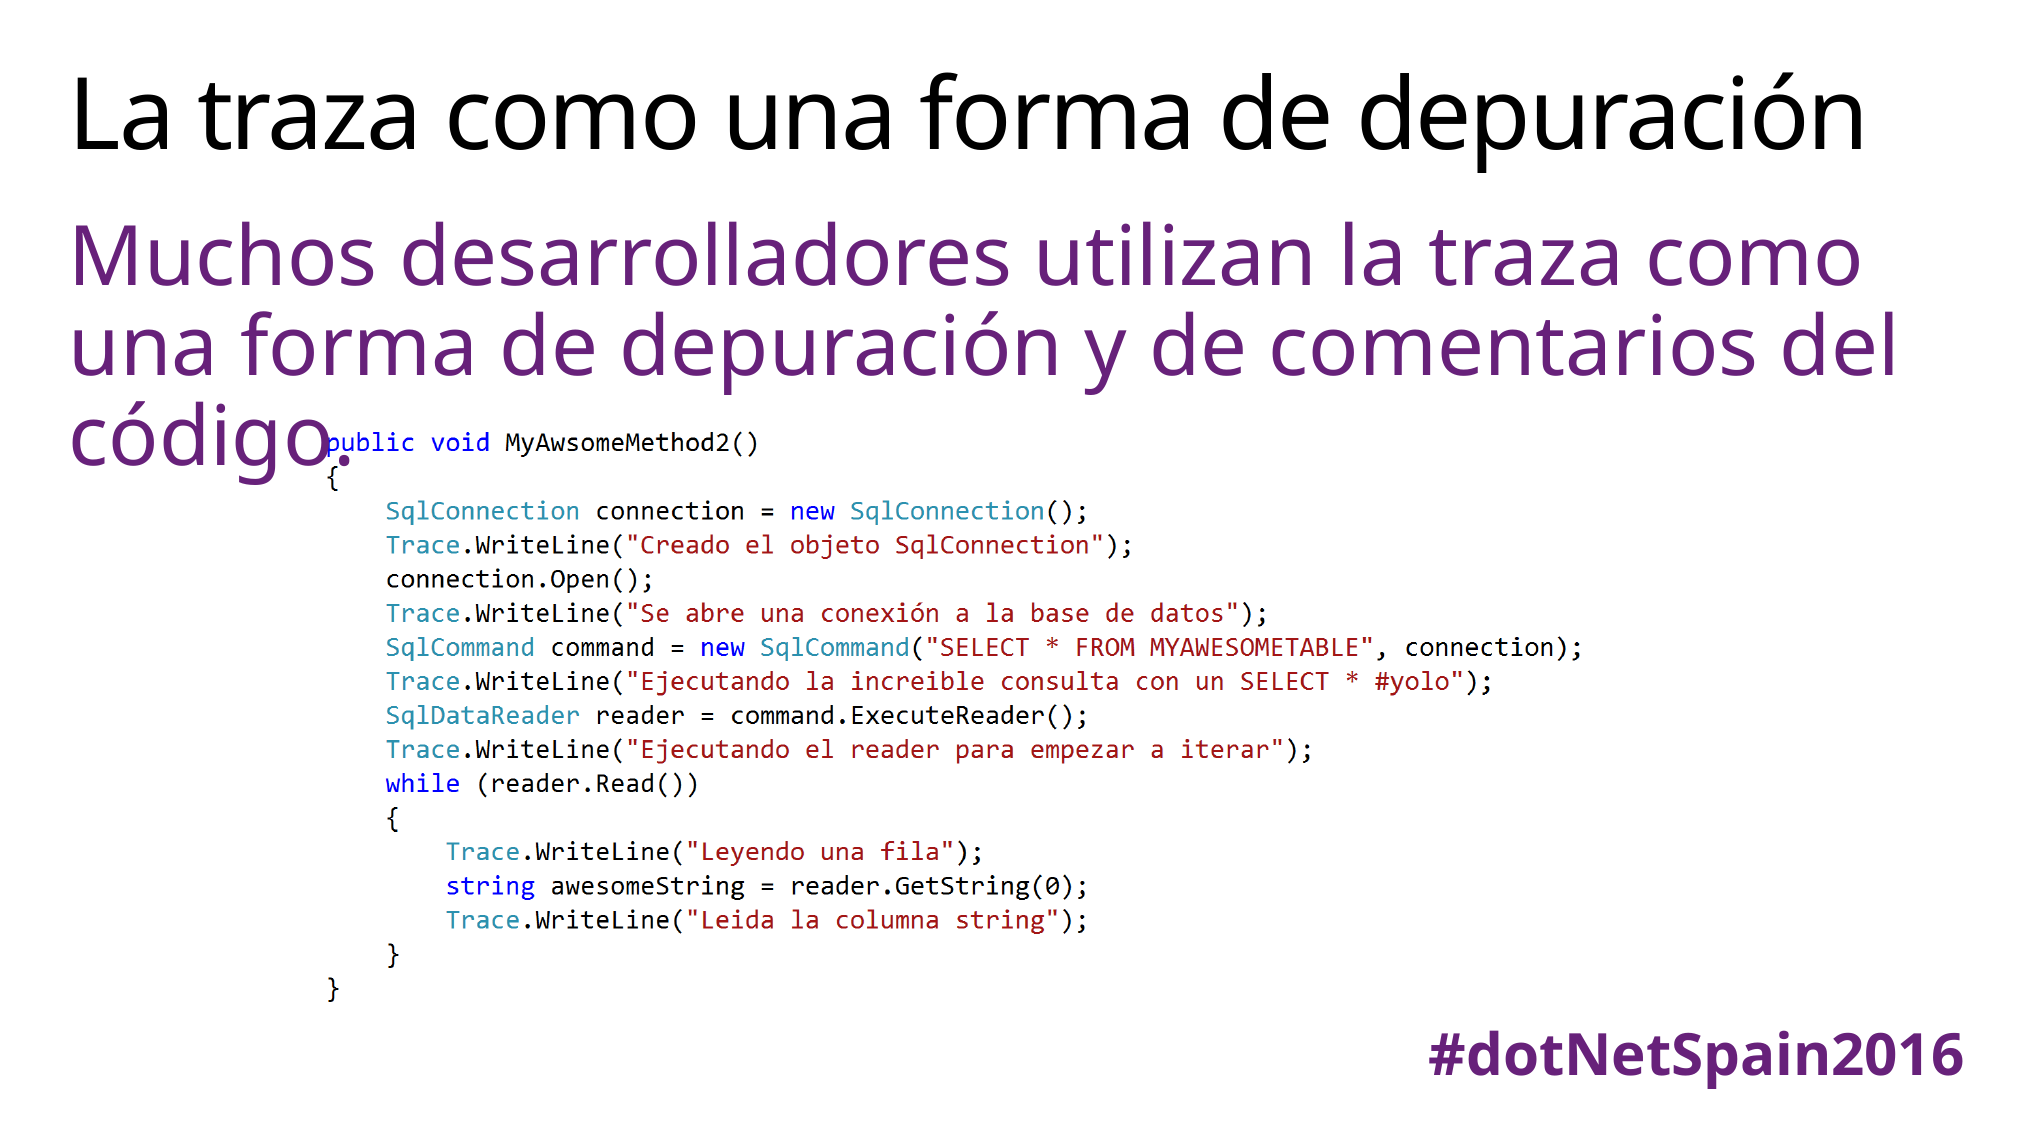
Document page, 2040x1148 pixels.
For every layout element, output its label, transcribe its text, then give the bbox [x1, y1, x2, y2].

list Muchos desarrolladores utilizan la traza como una forma de depuración y de comentarios del código. [45, 199, 1995, 523]
title La traza como una forma de depuración [45, 48, 1996, 199]
picture [319, 423, 1594, 1012]
